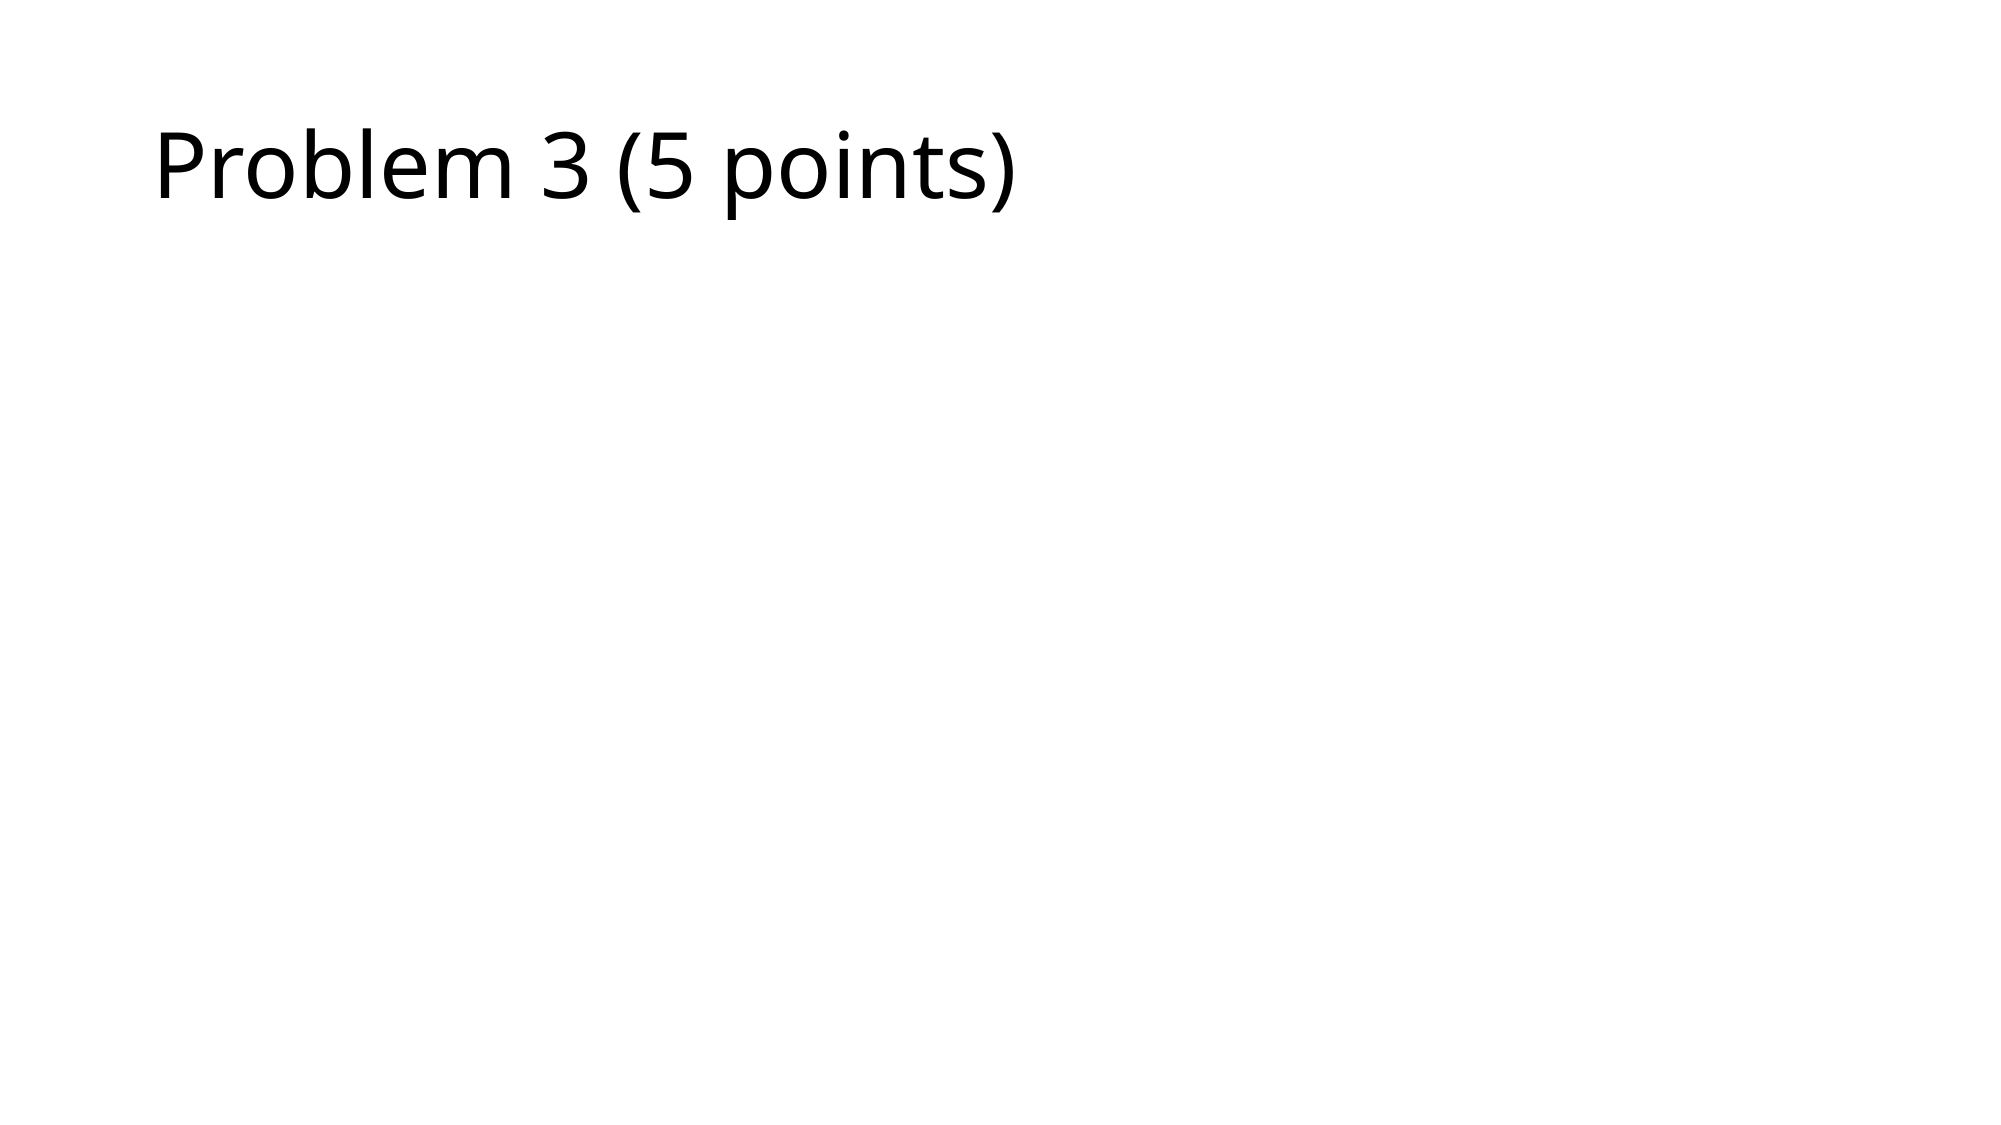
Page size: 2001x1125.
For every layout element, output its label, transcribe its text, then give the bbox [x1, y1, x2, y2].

title Problem 3 (5 points) [137, 59, 1863, 278]
